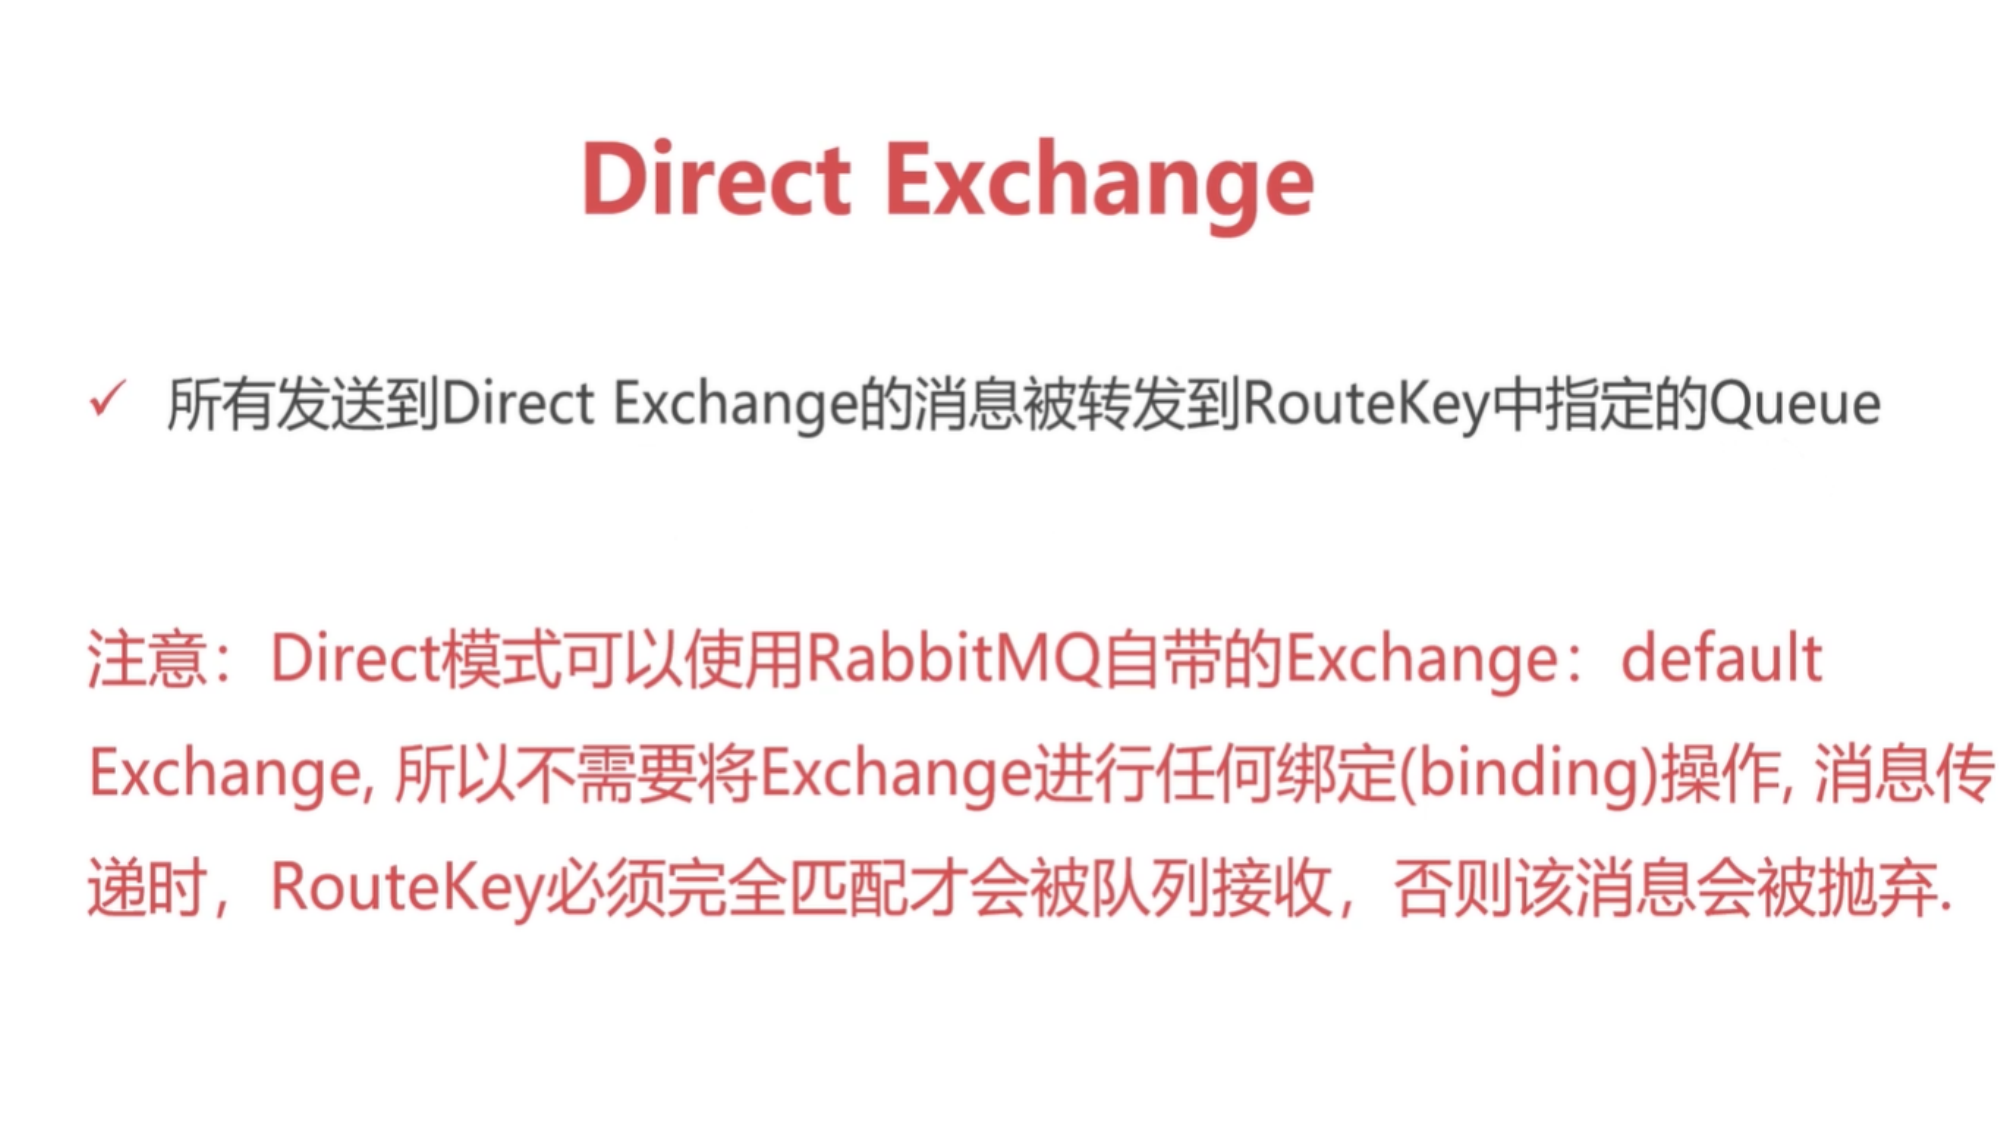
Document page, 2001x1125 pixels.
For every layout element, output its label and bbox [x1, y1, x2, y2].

picture [0, 116, 2000, 1009]
